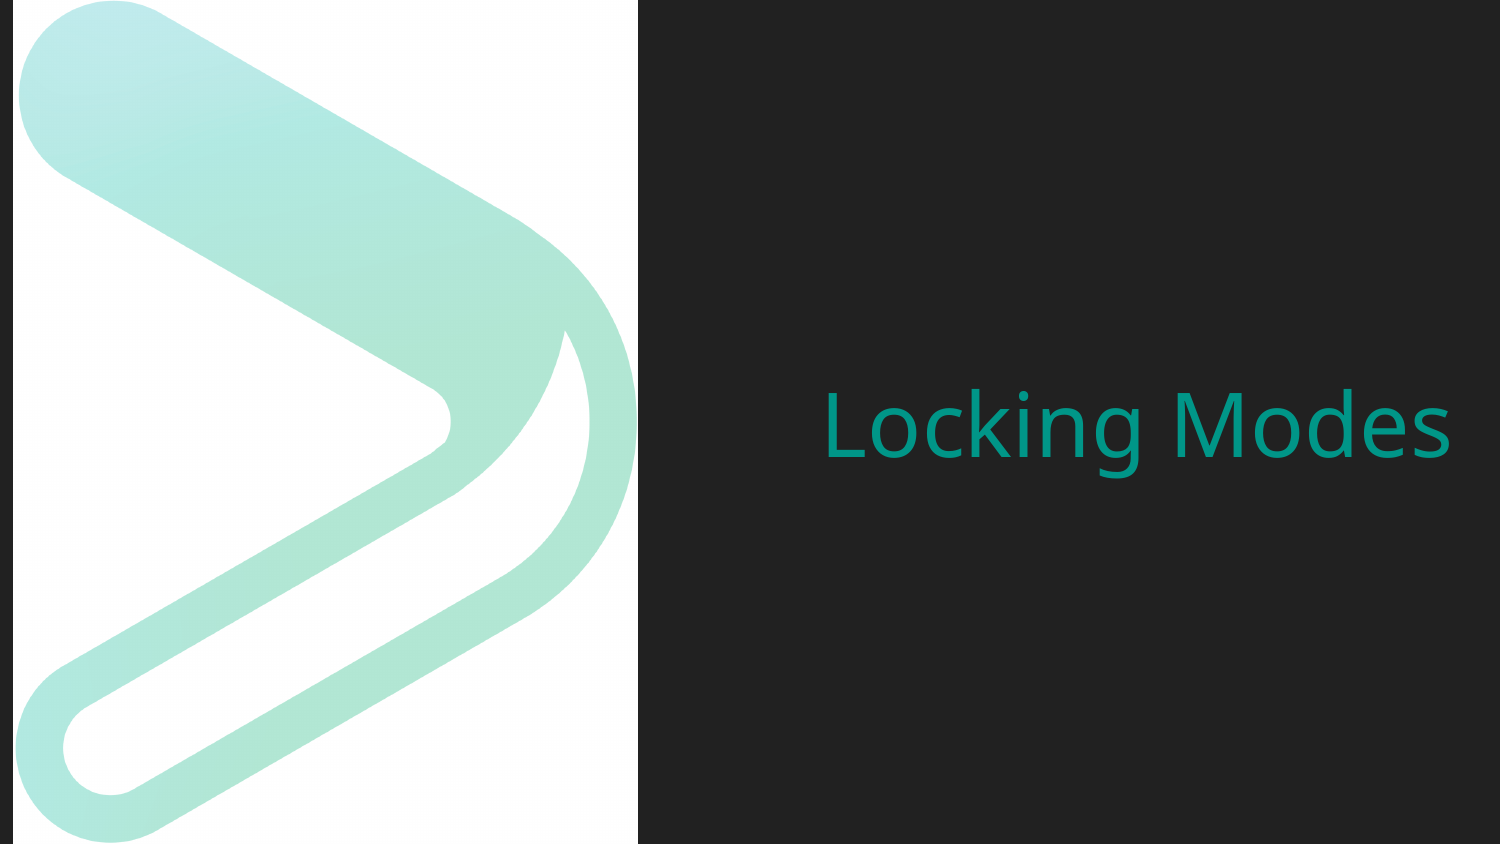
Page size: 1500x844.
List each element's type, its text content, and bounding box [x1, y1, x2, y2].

title Locking Modes [46, 46, 1454, 797]
picture [13, 0, 638, 844]
